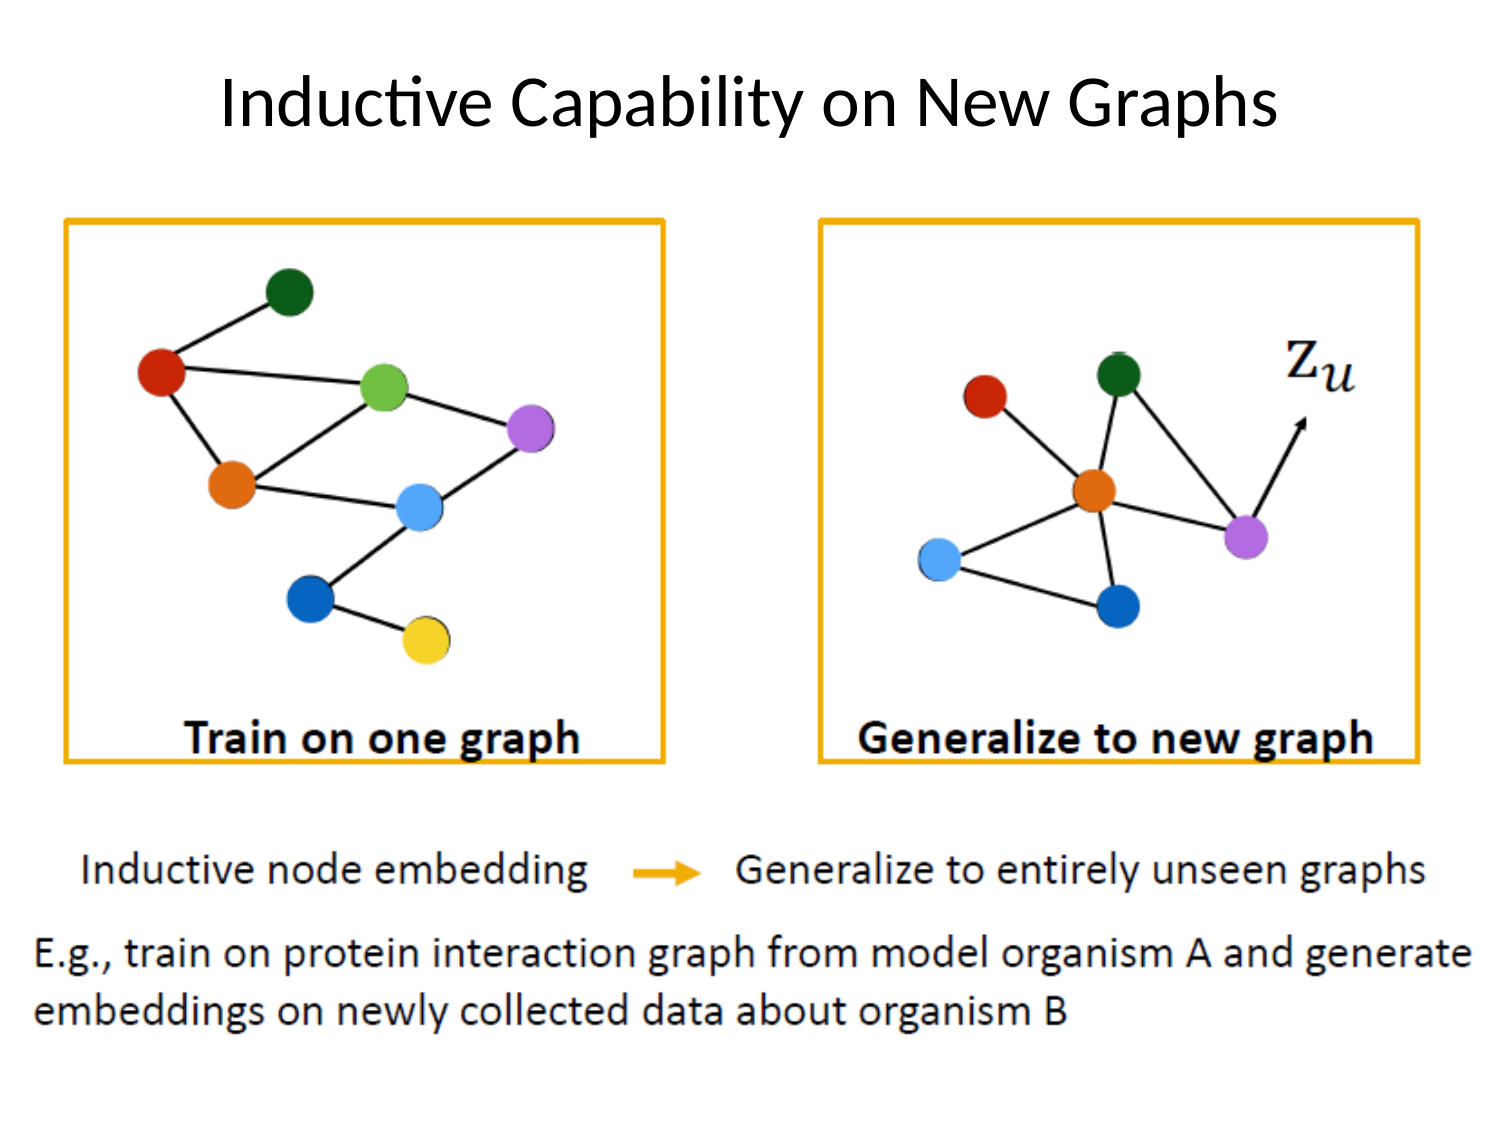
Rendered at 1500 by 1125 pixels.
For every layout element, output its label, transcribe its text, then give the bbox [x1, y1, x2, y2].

picture [24, 200, 1484, 1038]
title Inductive Capability on New Graphs [75, 45, 1425, 150]
